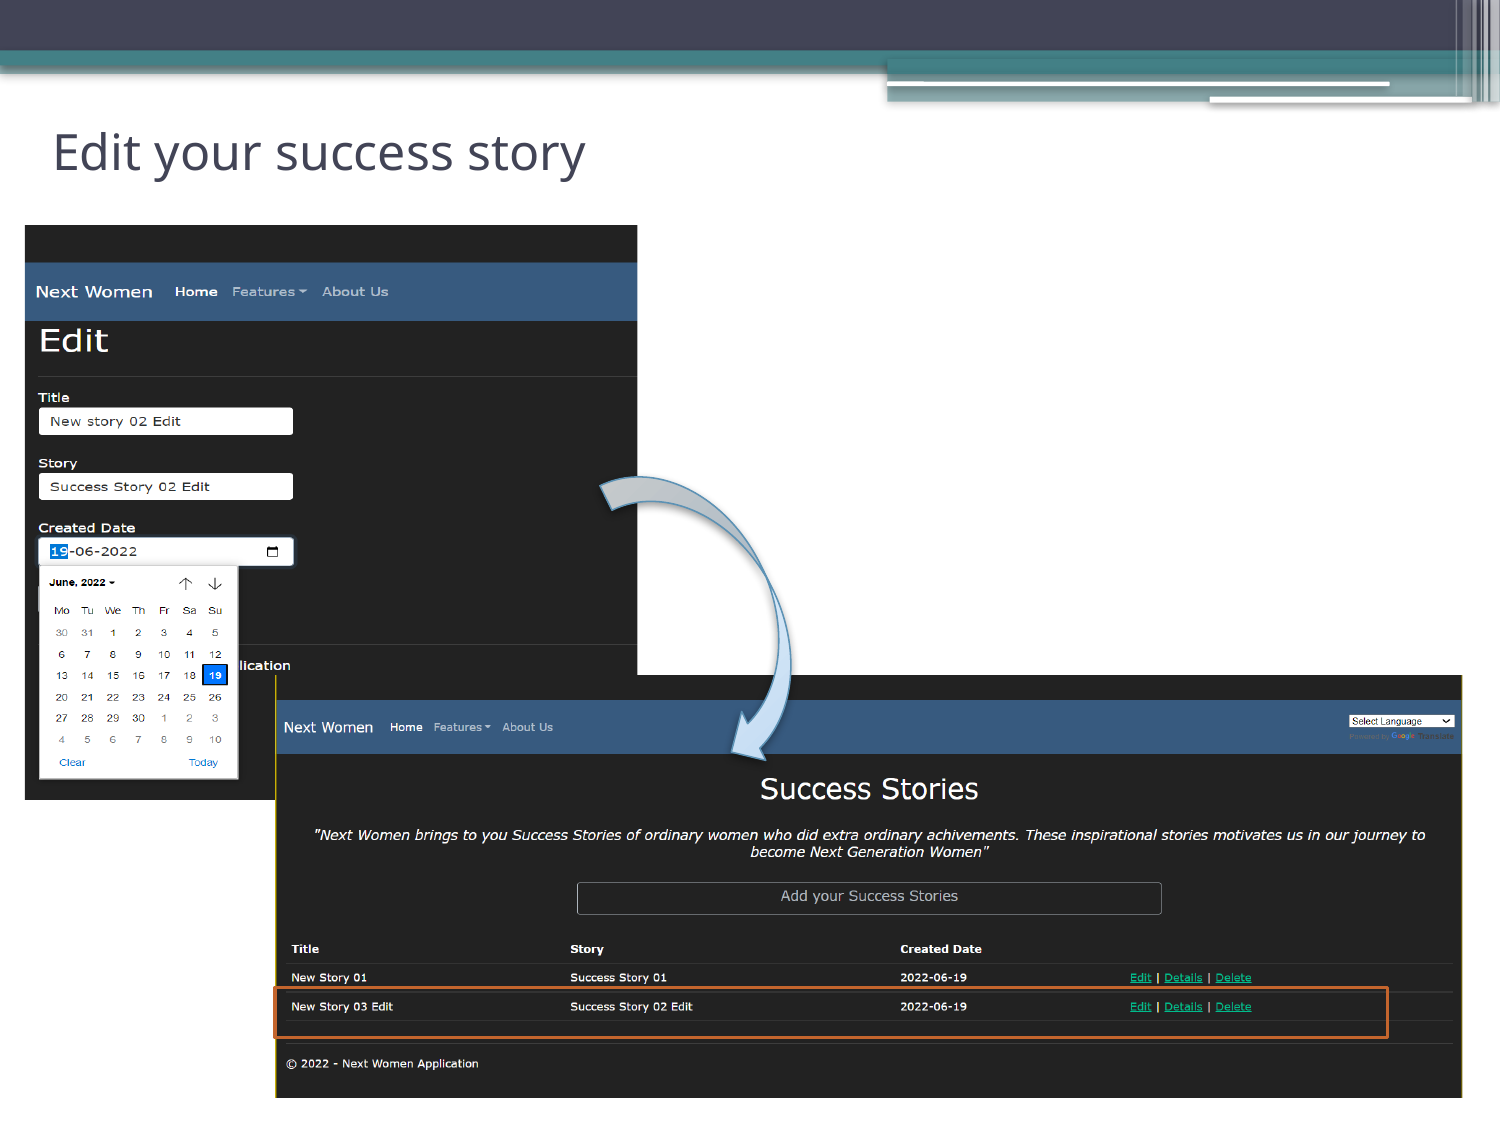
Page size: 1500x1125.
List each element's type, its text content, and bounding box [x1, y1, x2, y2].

picture [24, 224, 1463, 1098]
title Edit your success story [37, 62, 1388, 238]
text_box [643, 476, 792, 671]
